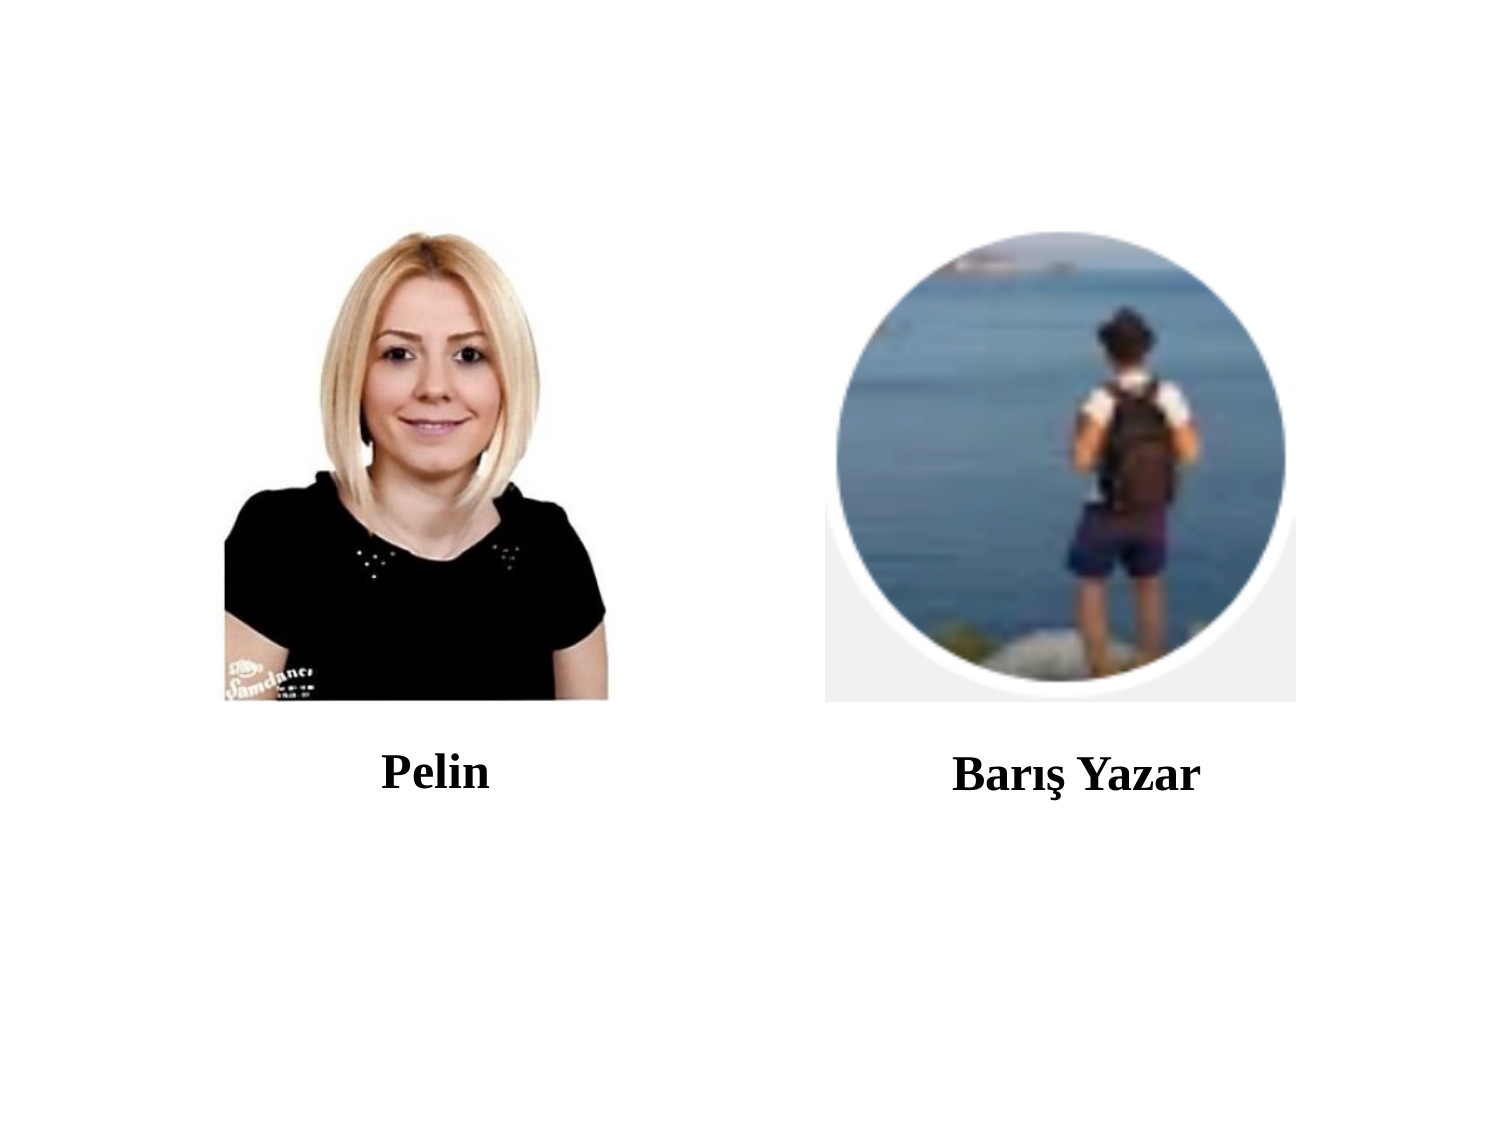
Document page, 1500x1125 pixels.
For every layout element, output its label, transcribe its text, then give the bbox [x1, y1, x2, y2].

text_box Pelin [366, 730, 750, 806]
picture [216, 214, 615, 702]
text_box Barış Yazar [937, 732, 1321, 808]
picture [824, 214, 1296, 702]
